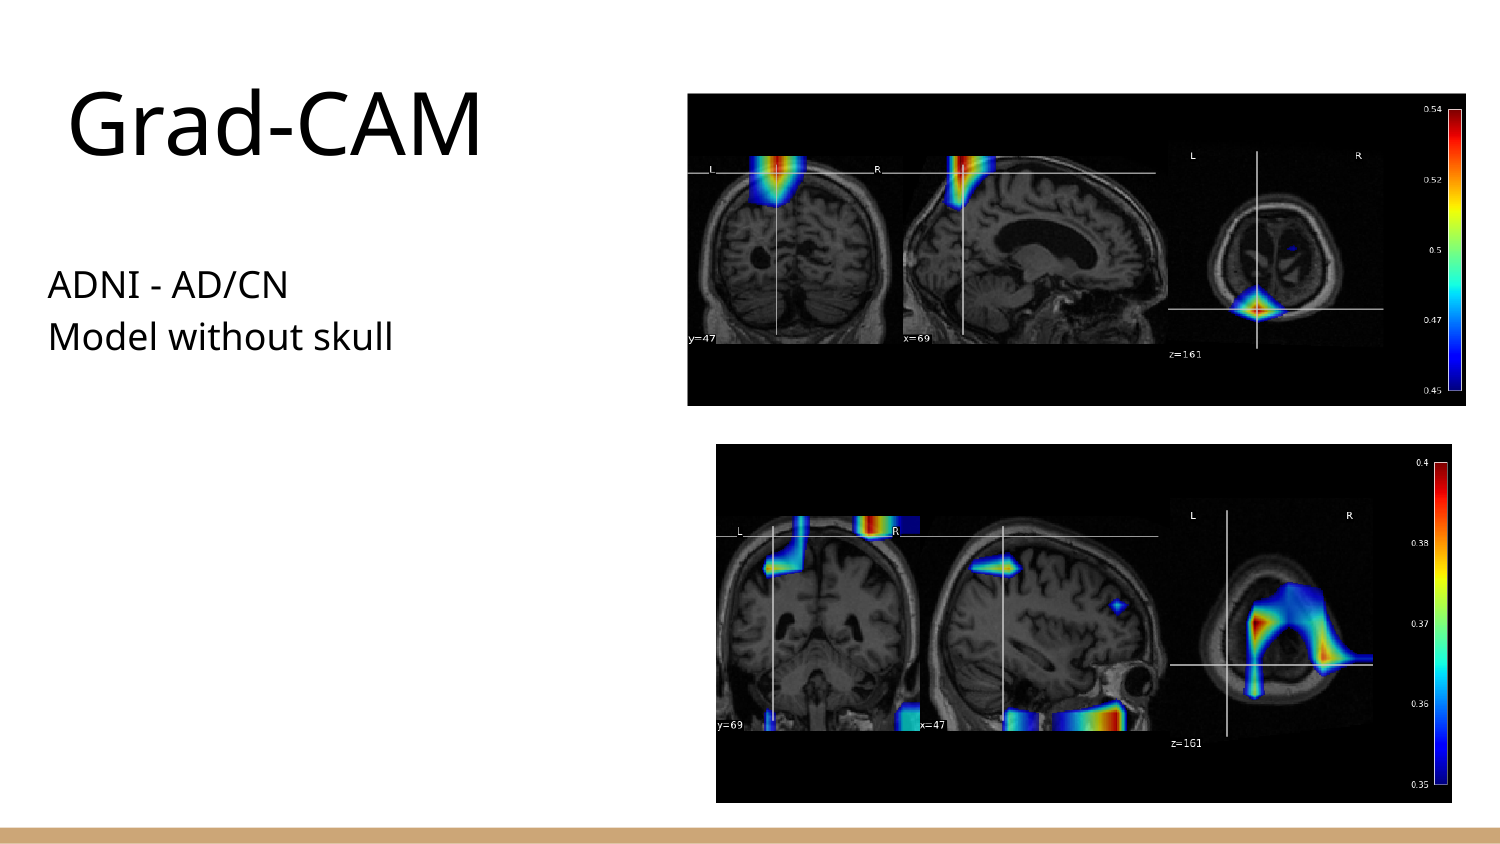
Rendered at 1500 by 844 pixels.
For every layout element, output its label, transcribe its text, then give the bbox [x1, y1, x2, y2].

title Grad-CAM [51, 51, 1449, 189]
picture [680, 88, 1472, 411]
picture [710, 438, 1457, 808]
list ADNI - AD/CN Model without skull [32, 239, 981, 547]
